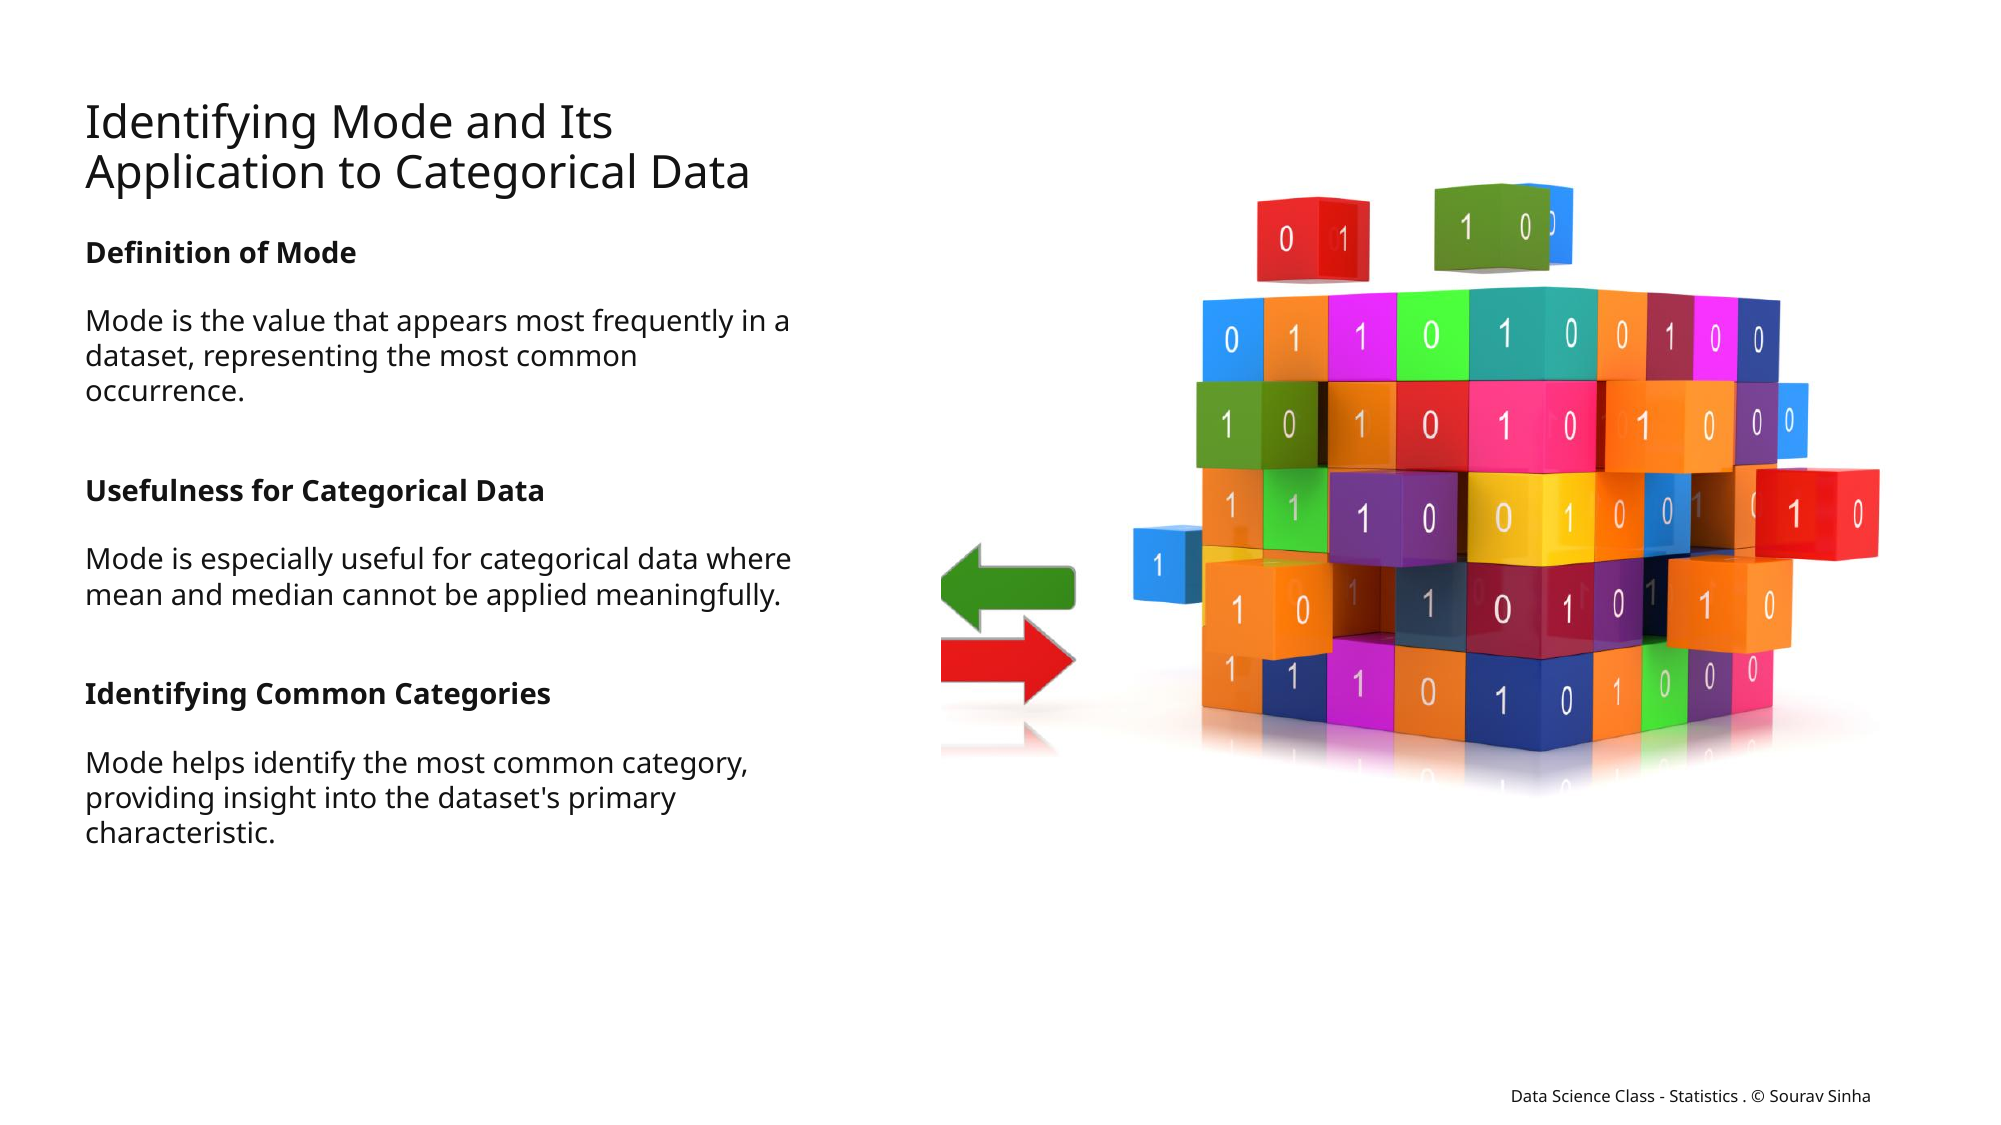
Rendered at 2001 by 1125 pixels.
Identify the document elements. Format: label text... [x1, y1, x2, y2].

picture [941, 56, 1944, 1069]
footer Data Science Class - Statistics . © Sourav Sinha [1453, 1069, 1887, 1125]
title Identifying Mode and Its Application to Categorical Data [70, 52, 821, 206]
text_box Definition of Mode Mode is the value that appears most frequently in a dataset, representing the most common occurrence. Usefulness for Categorical Data Mode is especially useful for categorical data where mean and median cannot be applied meaningfully. Identifying Common Categories Mode helps identify the most common category, providing insight into the dataset's primary characteristic. [70, 226, 821, 1044]
